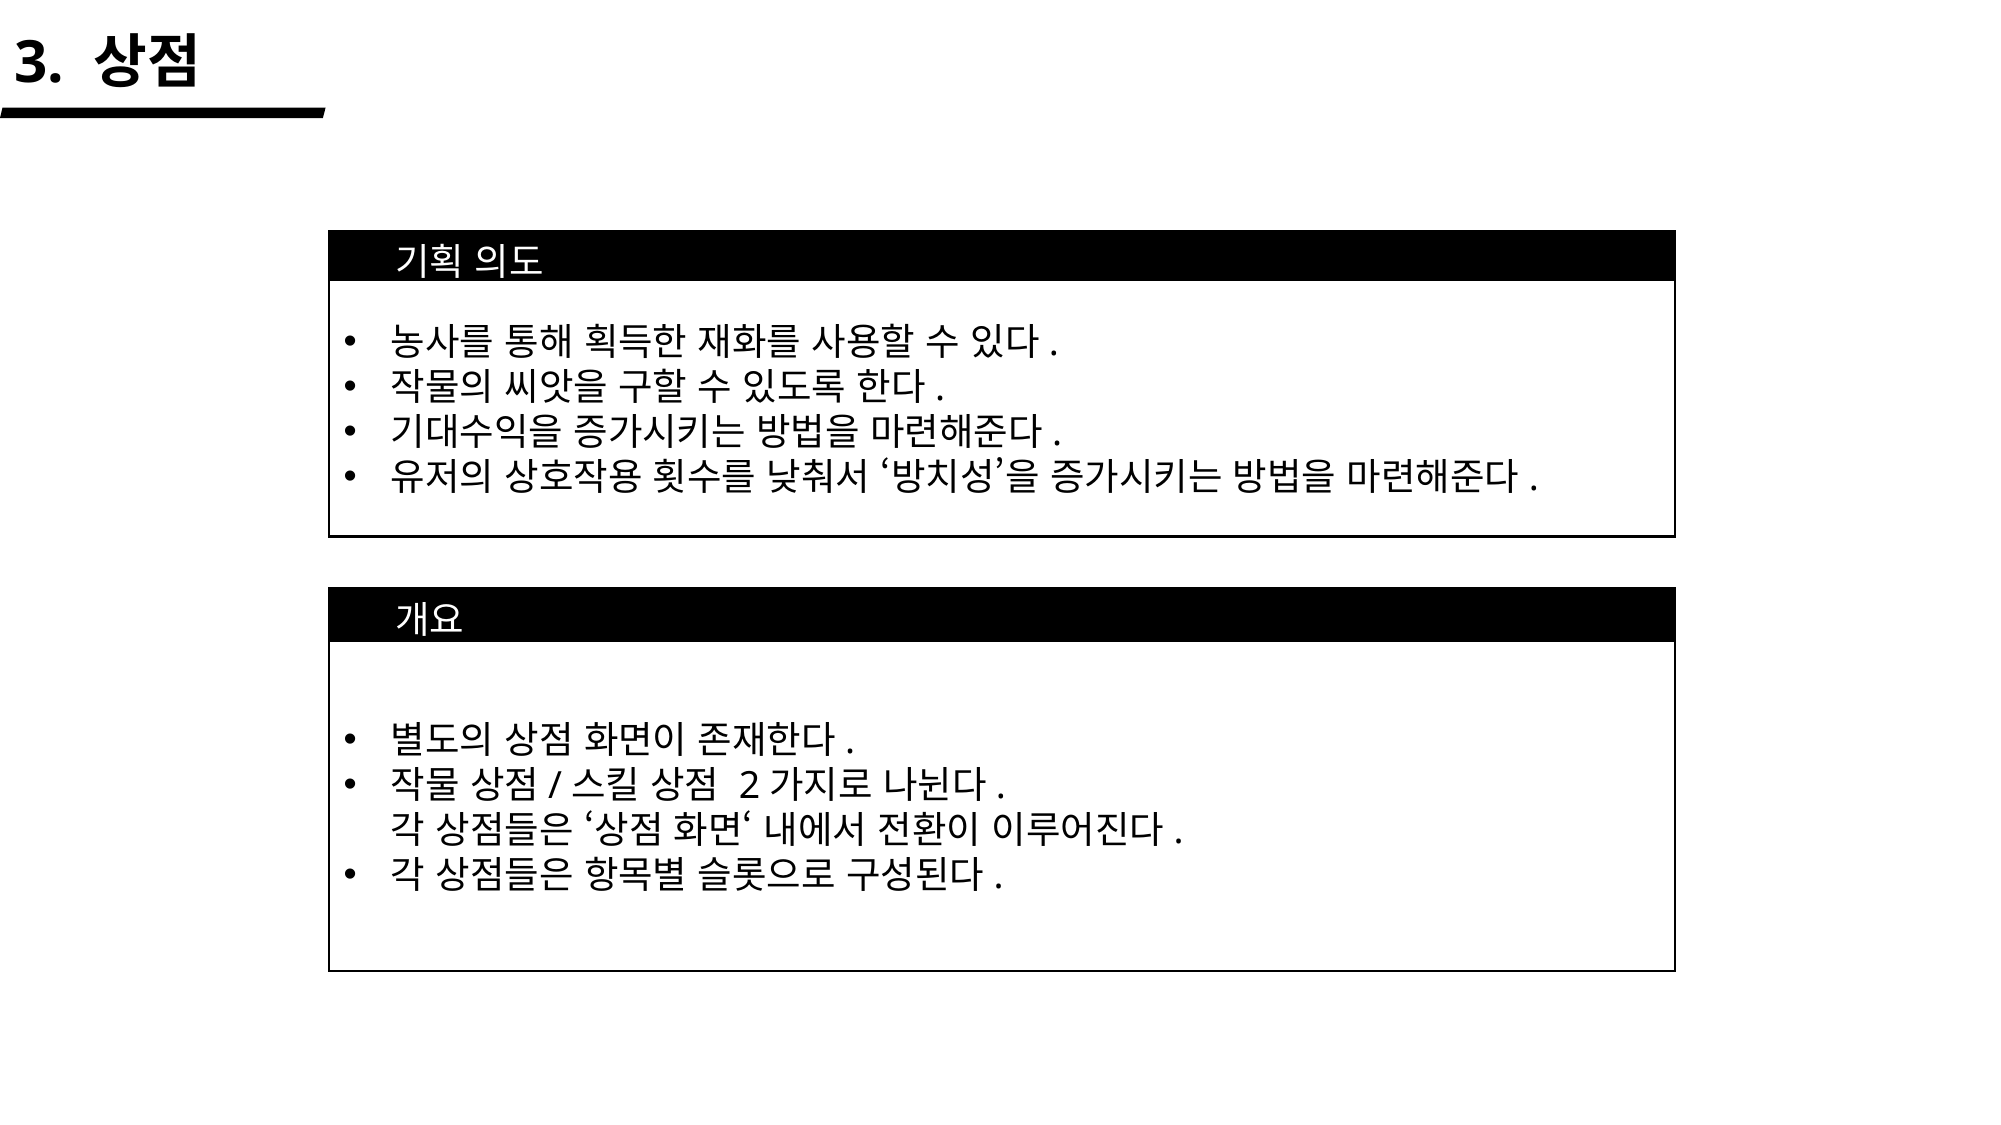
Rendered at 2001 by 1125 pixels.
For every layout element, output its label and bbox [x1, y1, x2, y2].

text_box [0, 16, 348, 119]
text_box [328, 588, 1676, 972]
text_box [328, 230, 1676, 537]
